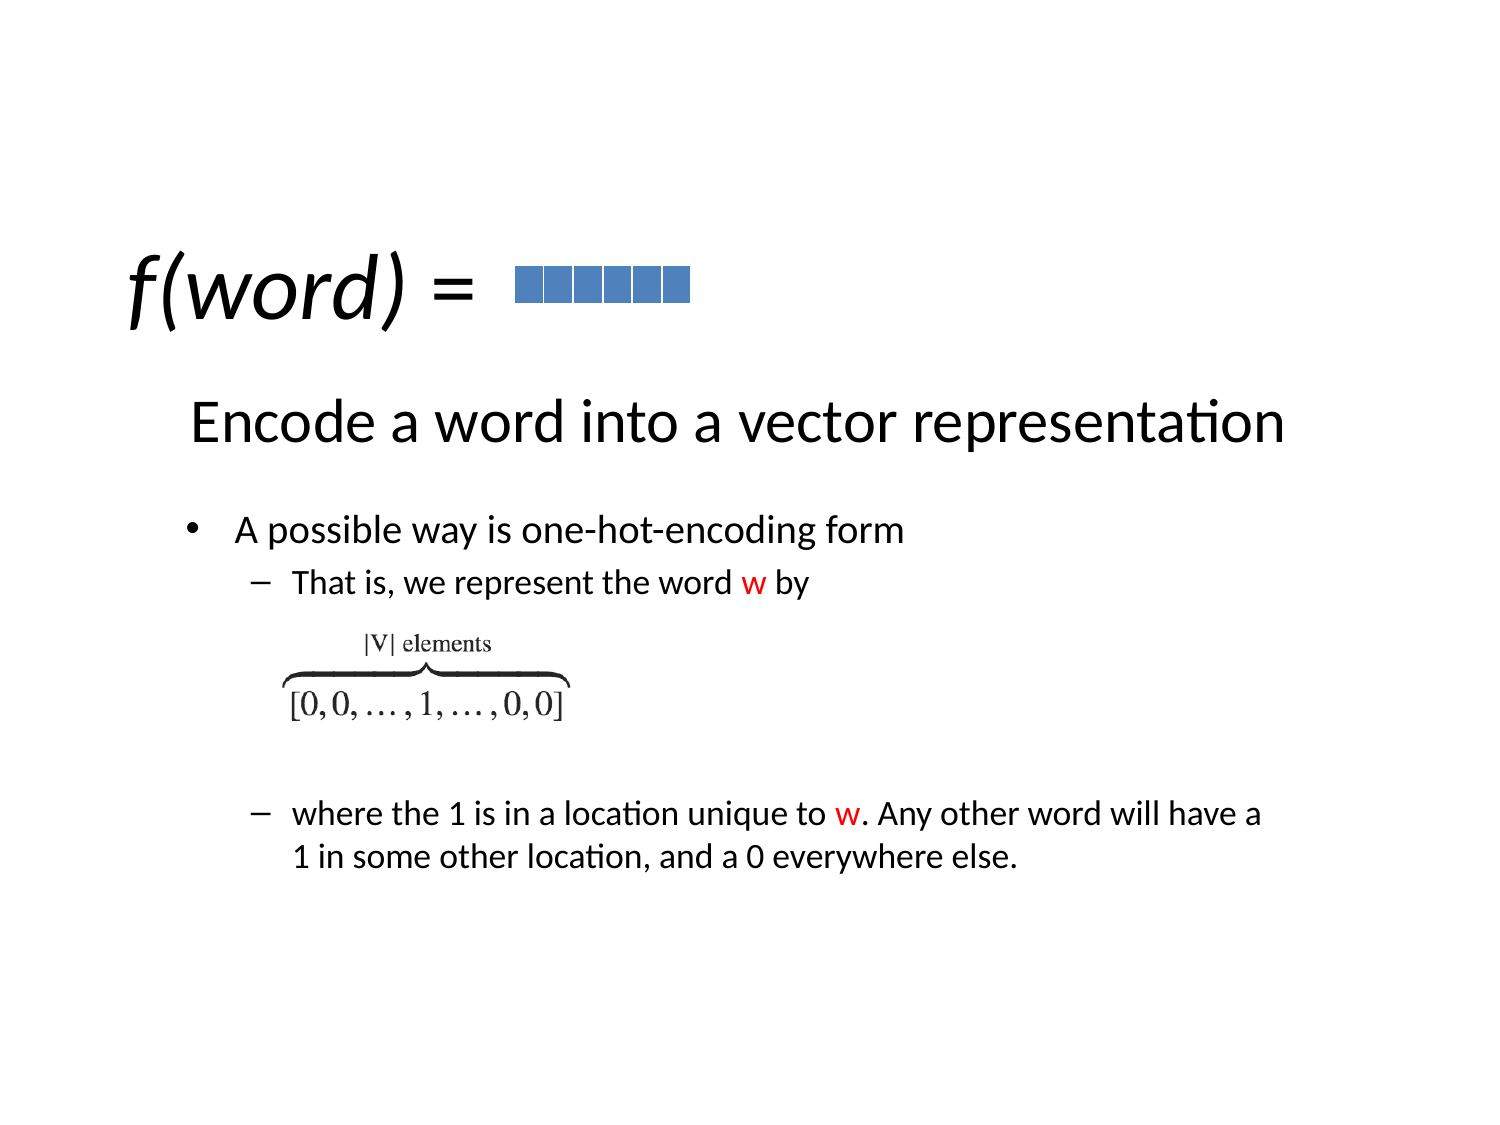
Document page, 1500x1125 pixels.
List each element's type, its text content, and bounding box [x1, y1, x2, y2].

table_header [633, 266, 661, 303]
table_header [663, 266, 690, 303]
list A possible way is one-hot-encoding form That is, we represent the word w by where the 1 is in a location unique to w. Any other word will have a 1 in some other location, and a 0 everywhere else. [170, 438, 1299, 885]
table_header [604, 266, 631, 303]
table_header [515, 266, 543, 303]
table_header [544, 266, 572, 303]
picture [256, 615, 603, 756]
table_header [574, 266, 602, 303]
text_box f(word) = [113, 218, 514, 346]
text_box Encode a word into a vector representation [176, 372, 1303, 463]
